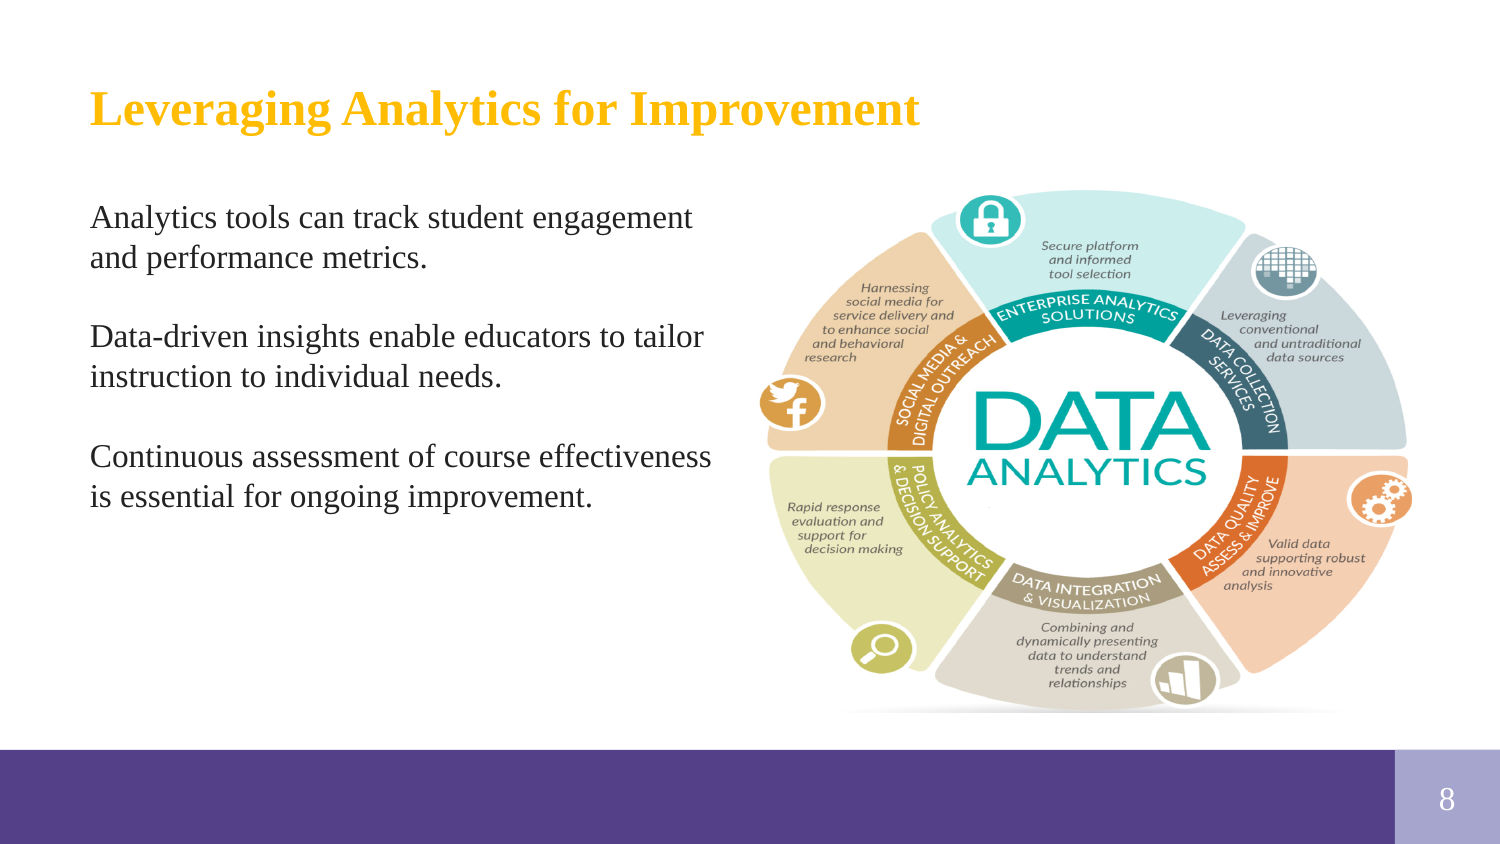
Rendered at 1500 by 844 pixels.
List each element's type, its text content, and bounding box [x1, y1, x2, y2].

text_box [0, 749, 1394, 844]
text_box 8 [1394, 749, 1500, 844]
text_box Analytics tools can track student engagement and performance metrics. Data-driven insights enable educators to tailor instruction to individual needs. Continuous assessment of course effectiveness is essential for ongoing improvement. [74, 187, 749, 713]
picture [749, 187, 1425, 713]
text_box Leveraging Analytics for Improvement [74, 37, 1425, 173]
